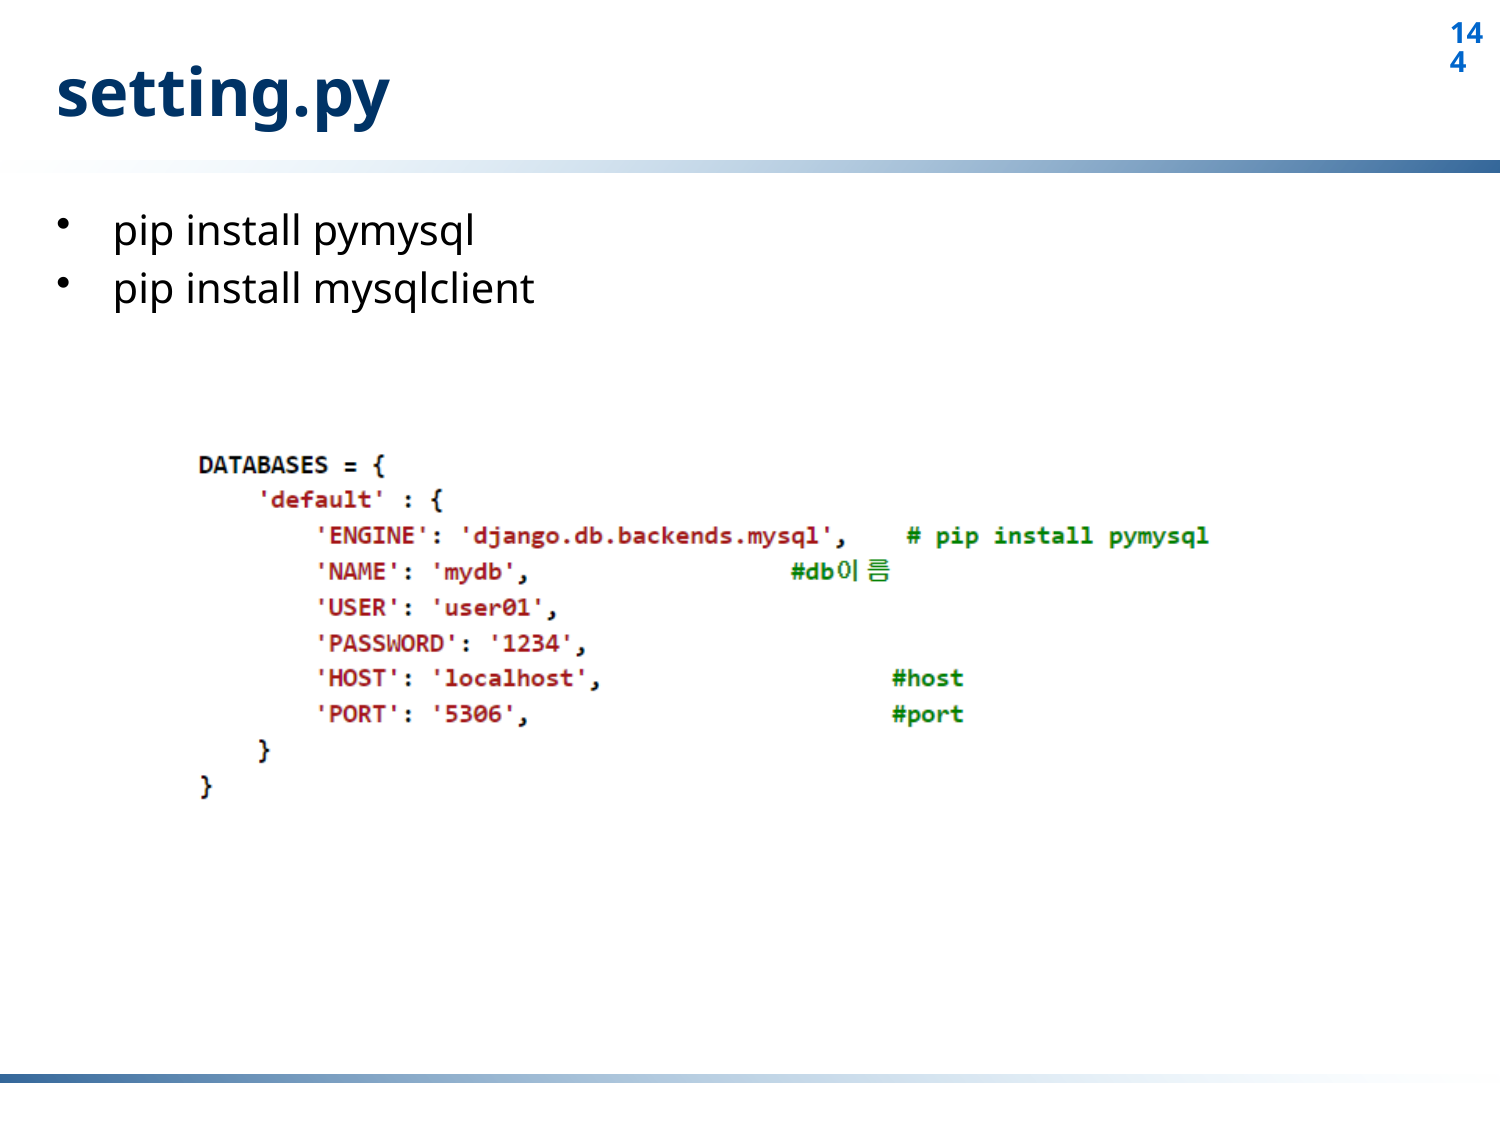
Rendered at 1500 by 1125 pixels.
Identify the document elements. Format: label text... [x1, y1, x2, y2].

title setting.py [41, 19, 1424, 161]
picture [182, 425, 1226, 830]
list pip install pymysql pip install mysqlclient [41, 196, 1459, 1059]
